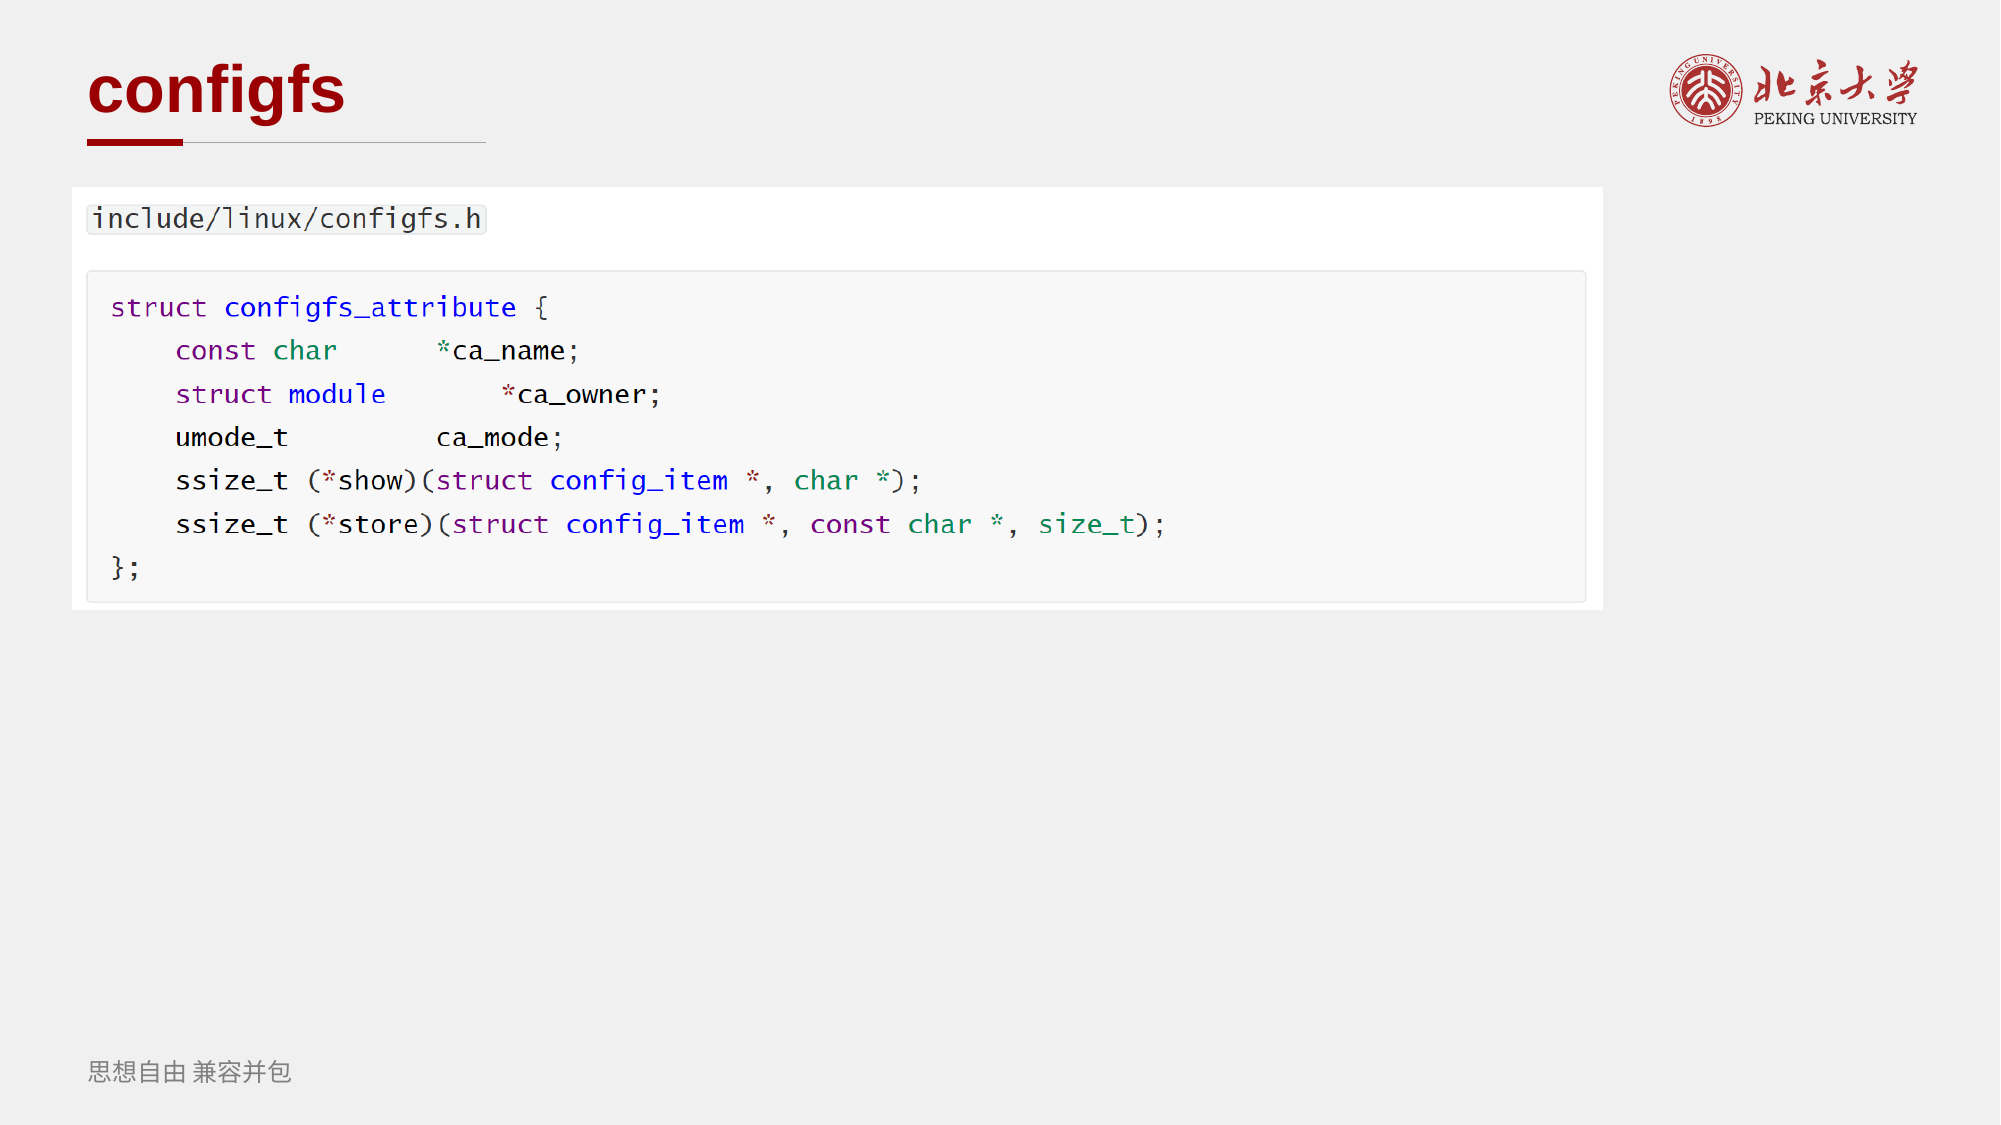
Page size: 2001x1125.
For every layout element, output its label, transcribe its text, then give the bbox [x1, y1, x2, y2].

picture [72, 187, 1604, 610]
title configfs [72, 39, 1559, 142]
